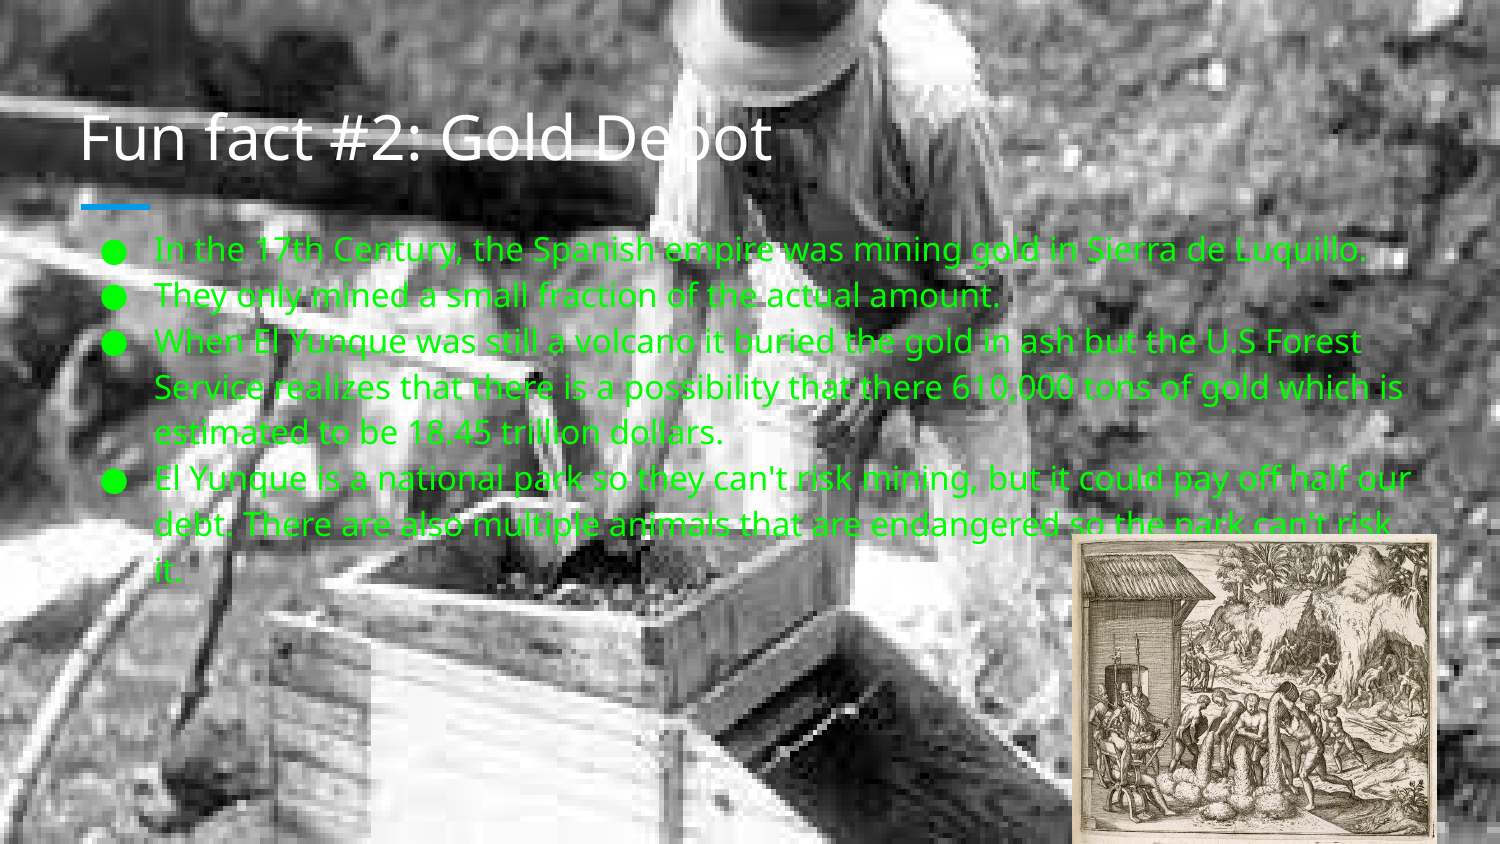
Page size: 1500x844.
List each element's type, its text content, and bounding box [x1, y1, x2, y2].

picture [0, 0, 1500, 844]
title Fun fact #2: Gold Depot [63, 75, 1437, 188]
list In the 17th Century, the Spanish empire was mining gold in Sierra de Luquillo. They only mined a small fraction of the actual amount. When El Yunque was still a volcano it buried the gold in ash but the U.S Forest Service realizes that there is a possibility that there 610,000 tons of gold which is estimated to be 18.45 trillion dollars. El Yunque is a national park so they can't risk mining, but it could pay off half our debt. There are also multiple animals that are endangered so the park can't risk it. [63, 207, 1437, 713]
